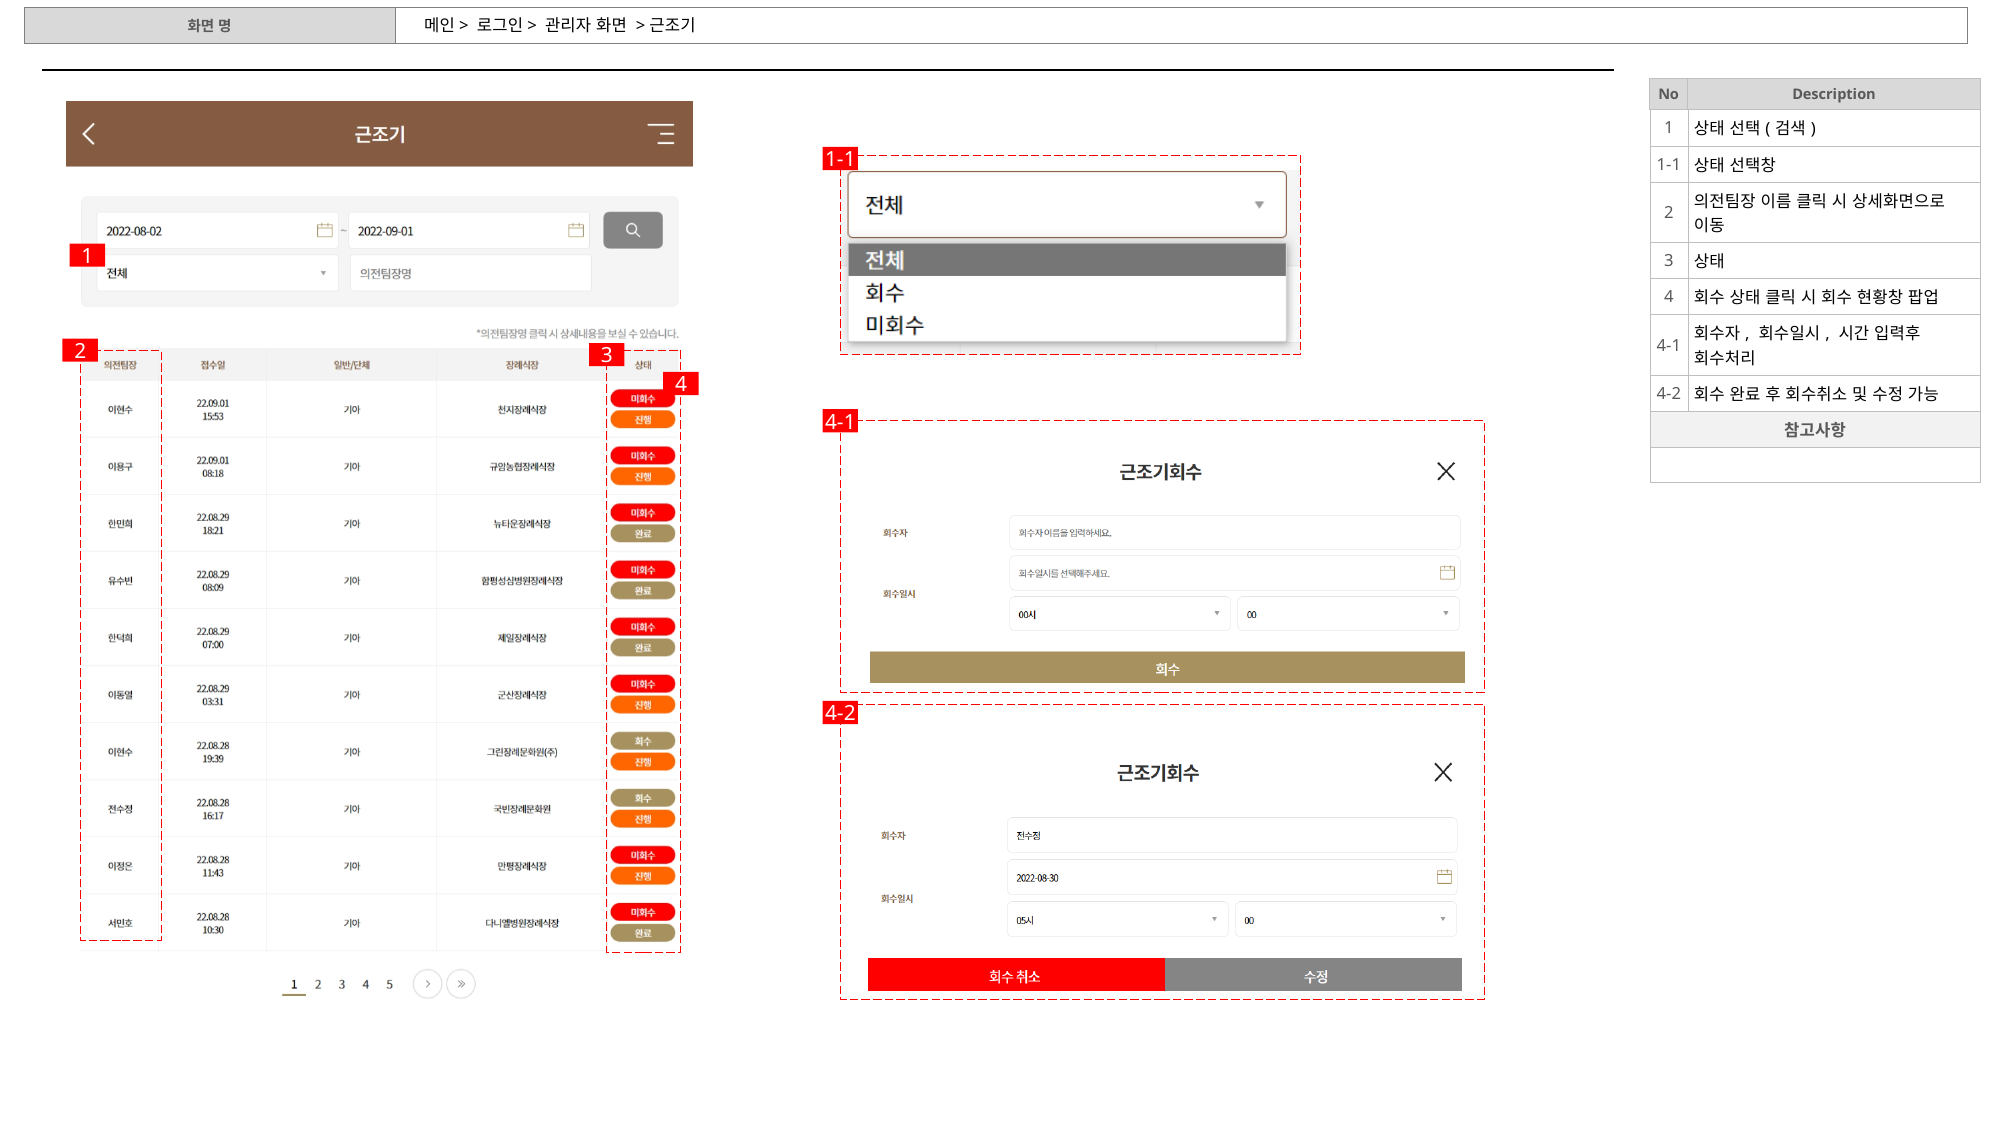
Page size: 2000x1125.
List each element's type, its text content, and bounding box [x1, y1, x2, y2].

table_header 상태 선택(검색) [1689, 110, 1980, 146]
text_box 4-1 [820, 407, 860, 434]
table_cell 1-1 [1651, 147, 1688, 182]
table_cell 2 [1651, 183, 1688, 242]
table_cell 4-2 [1651, 376, 1688, 411]
table_cell 의전팀장 이름 클릭 시 상세화면으로 이동 [1689, 183, 1980, 242]
text_box 메인> 로그인> 관리자 화면 >근조기 [409, 7, 711, 42]
table_cell 회수 완료 후 회수취소 및 수정 가능 [1689, 376, 1980, 411]
table_cell 상태 [1689, 243, 1980, 278]
picture [870, 446, 1465, 683]
table_cell 4 [1651, 279, 1688, 314]
text_box [838, 419, 1486, 695]
table_cell 4-1 [1651, 315, 1688, 375]
text_box [838, 702, 1486, 1002]
picture [66, 101, 693, 1028]
table_cell 회수 상태 클릭 시 회수 현황창 팝업 [1689, 279, 1980, 314]
table_header 1 [1651, 110, 1688, 146]
table_cell 상태 선택창 [1689, 147, 1980, 182]
text_box 4-2 [820, 699, 860, 726]
table_cell [1651, 448, 1980, 482]
table_cell 회수자, 회수일시, 시간 입력후 회수처리 [1689, 315, 1980, 375]
table_cell 3 [1651, 243, 1688, 278]
picture [840, 169, 1302, 355]
picture [867, 745, 1463, 991]
text_box 1-1 [820, 145, 860, 172]
table_cell 참고사항 [1651, 412, 1980, 447]
text_box [860, 154, 1303, 170]
